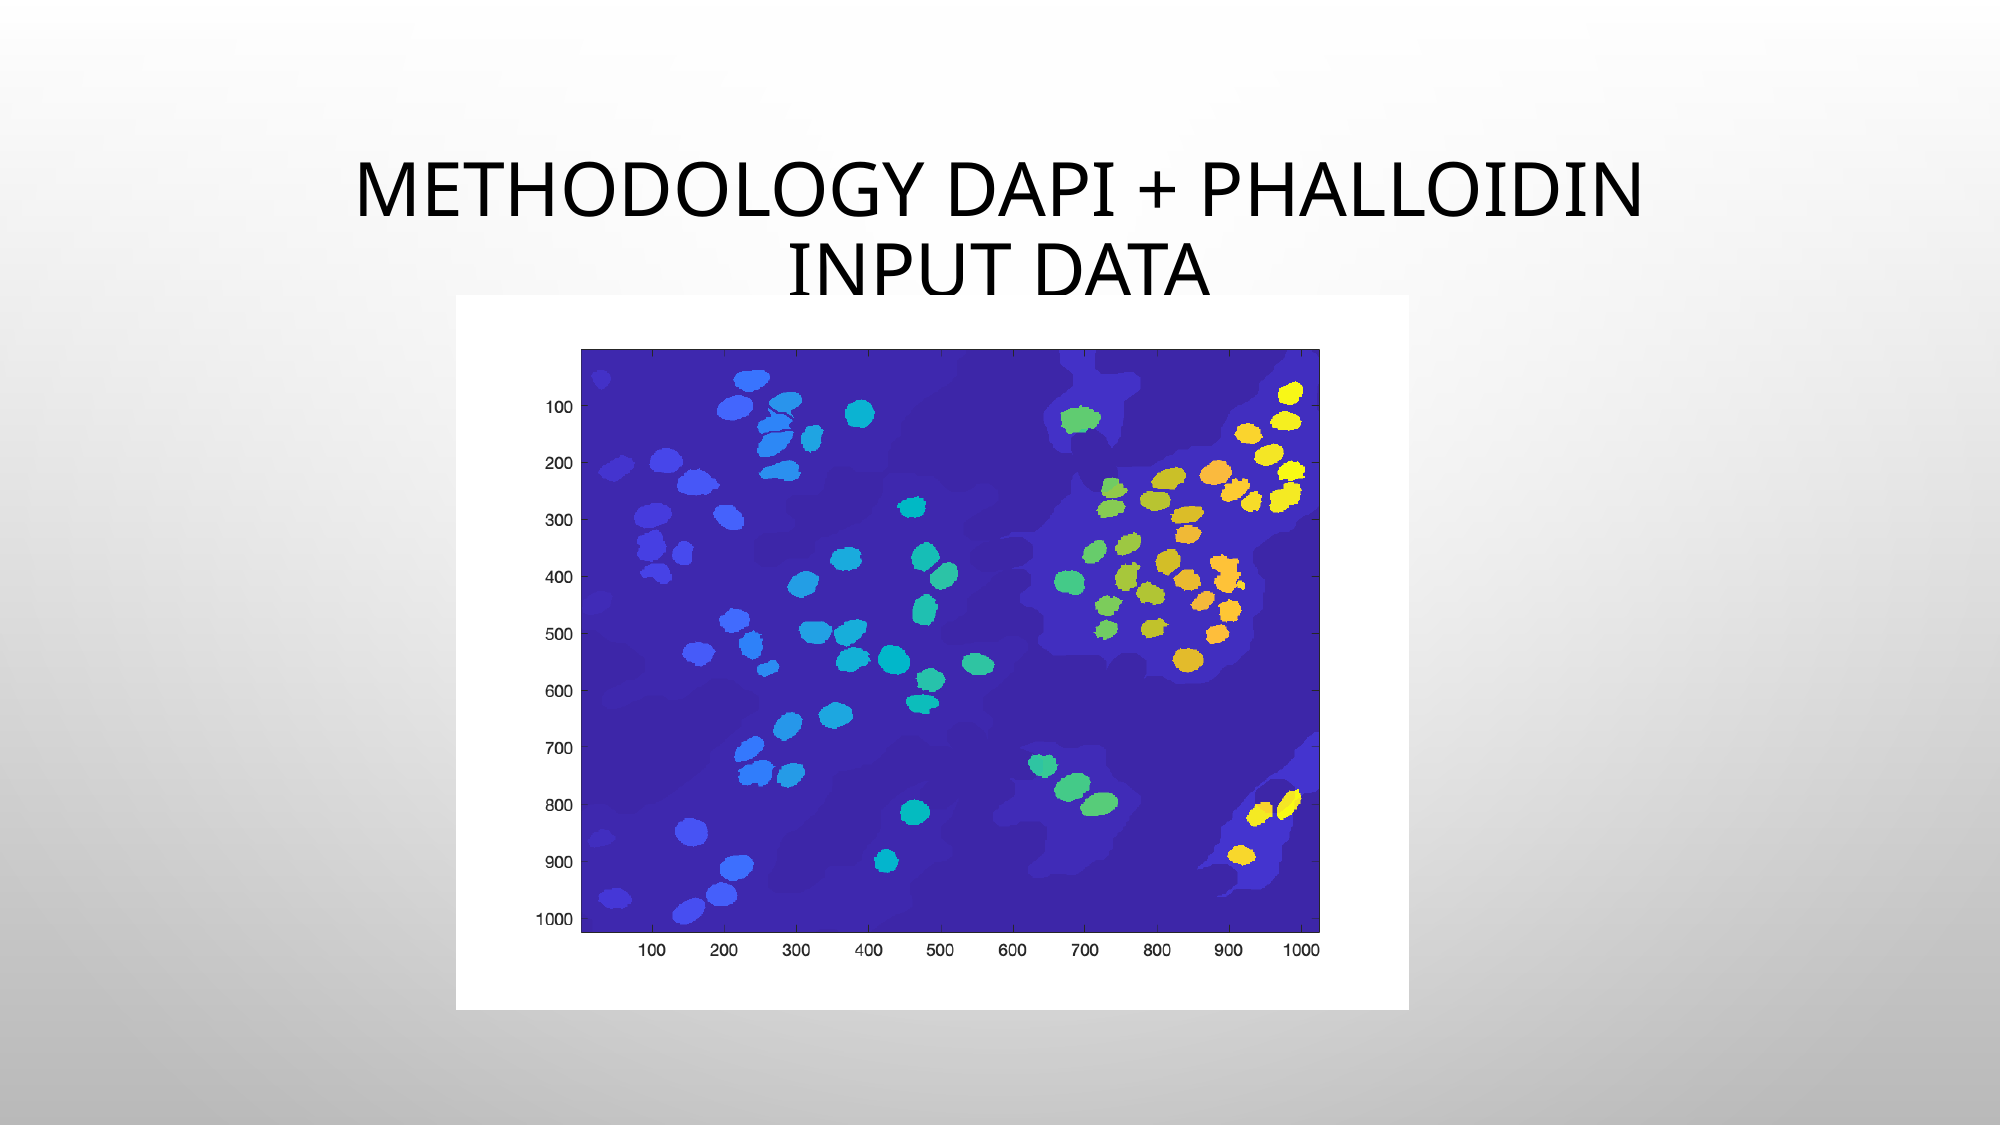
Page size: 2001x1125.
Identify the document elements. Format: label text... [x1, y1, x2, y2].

picture [0, 0, 2000, 1125]
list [456, 295, 1409, 1010]
title Methodology DAPI + Phalloidin Input Data [149, 101, 1851, 364]
